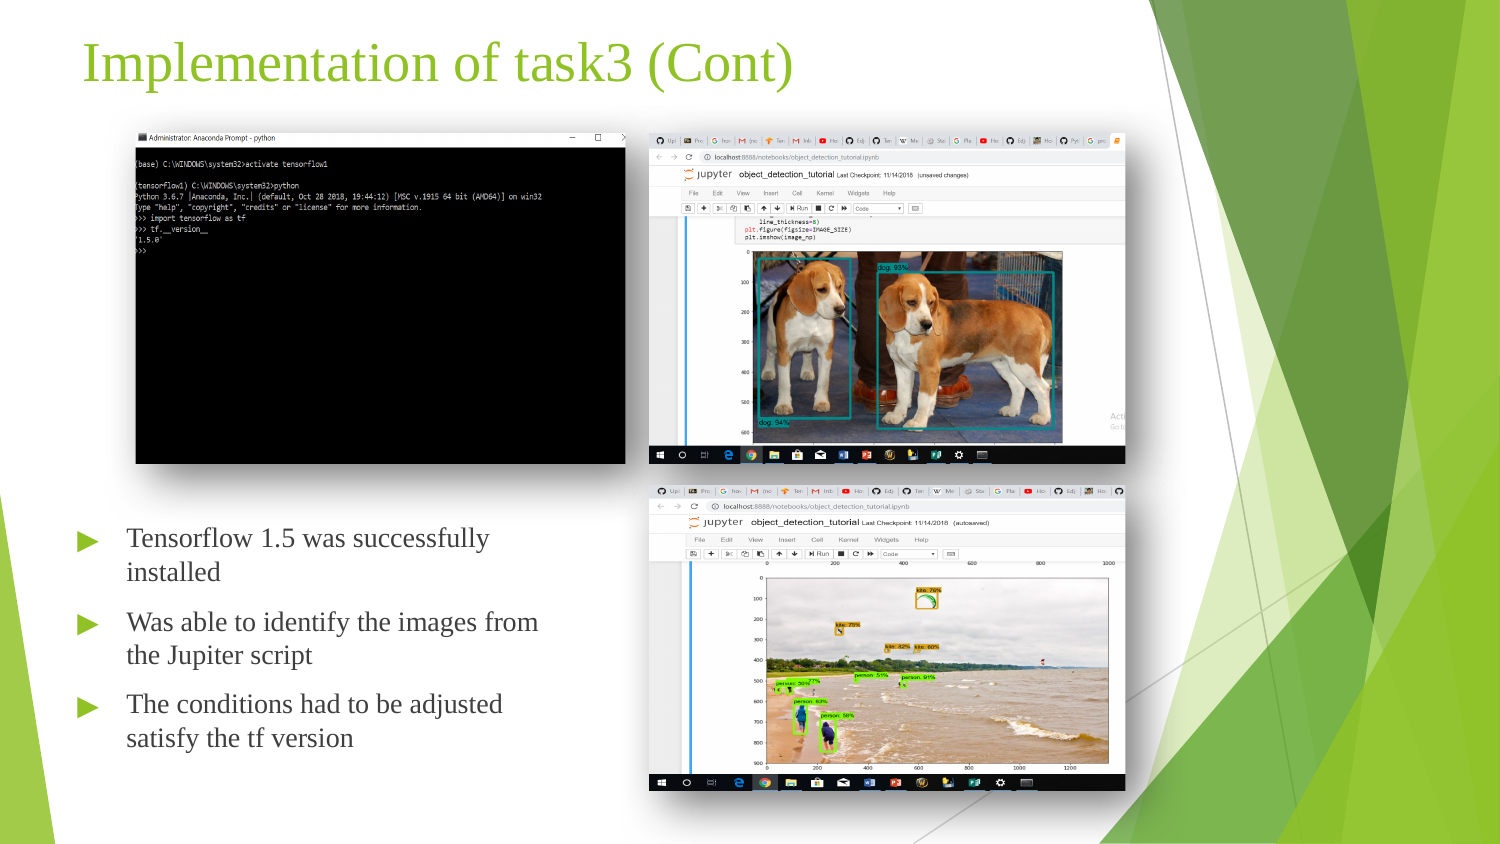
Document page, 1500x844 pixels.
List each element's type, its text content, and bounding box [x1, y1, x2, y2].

picture [135, 133, 626, 464]
picture [648, 133, 1126, 464]
title Implementation of task3 (Cont) [67, 17, 1126, 99]
picture [648, 485, 1126, 792]
list Tensorflow 1.5 was successfully installed Was able to identify the images from the Jupiter script The conditions had to be adjusted satisfy the tf version [36, 512, 579, 775]
